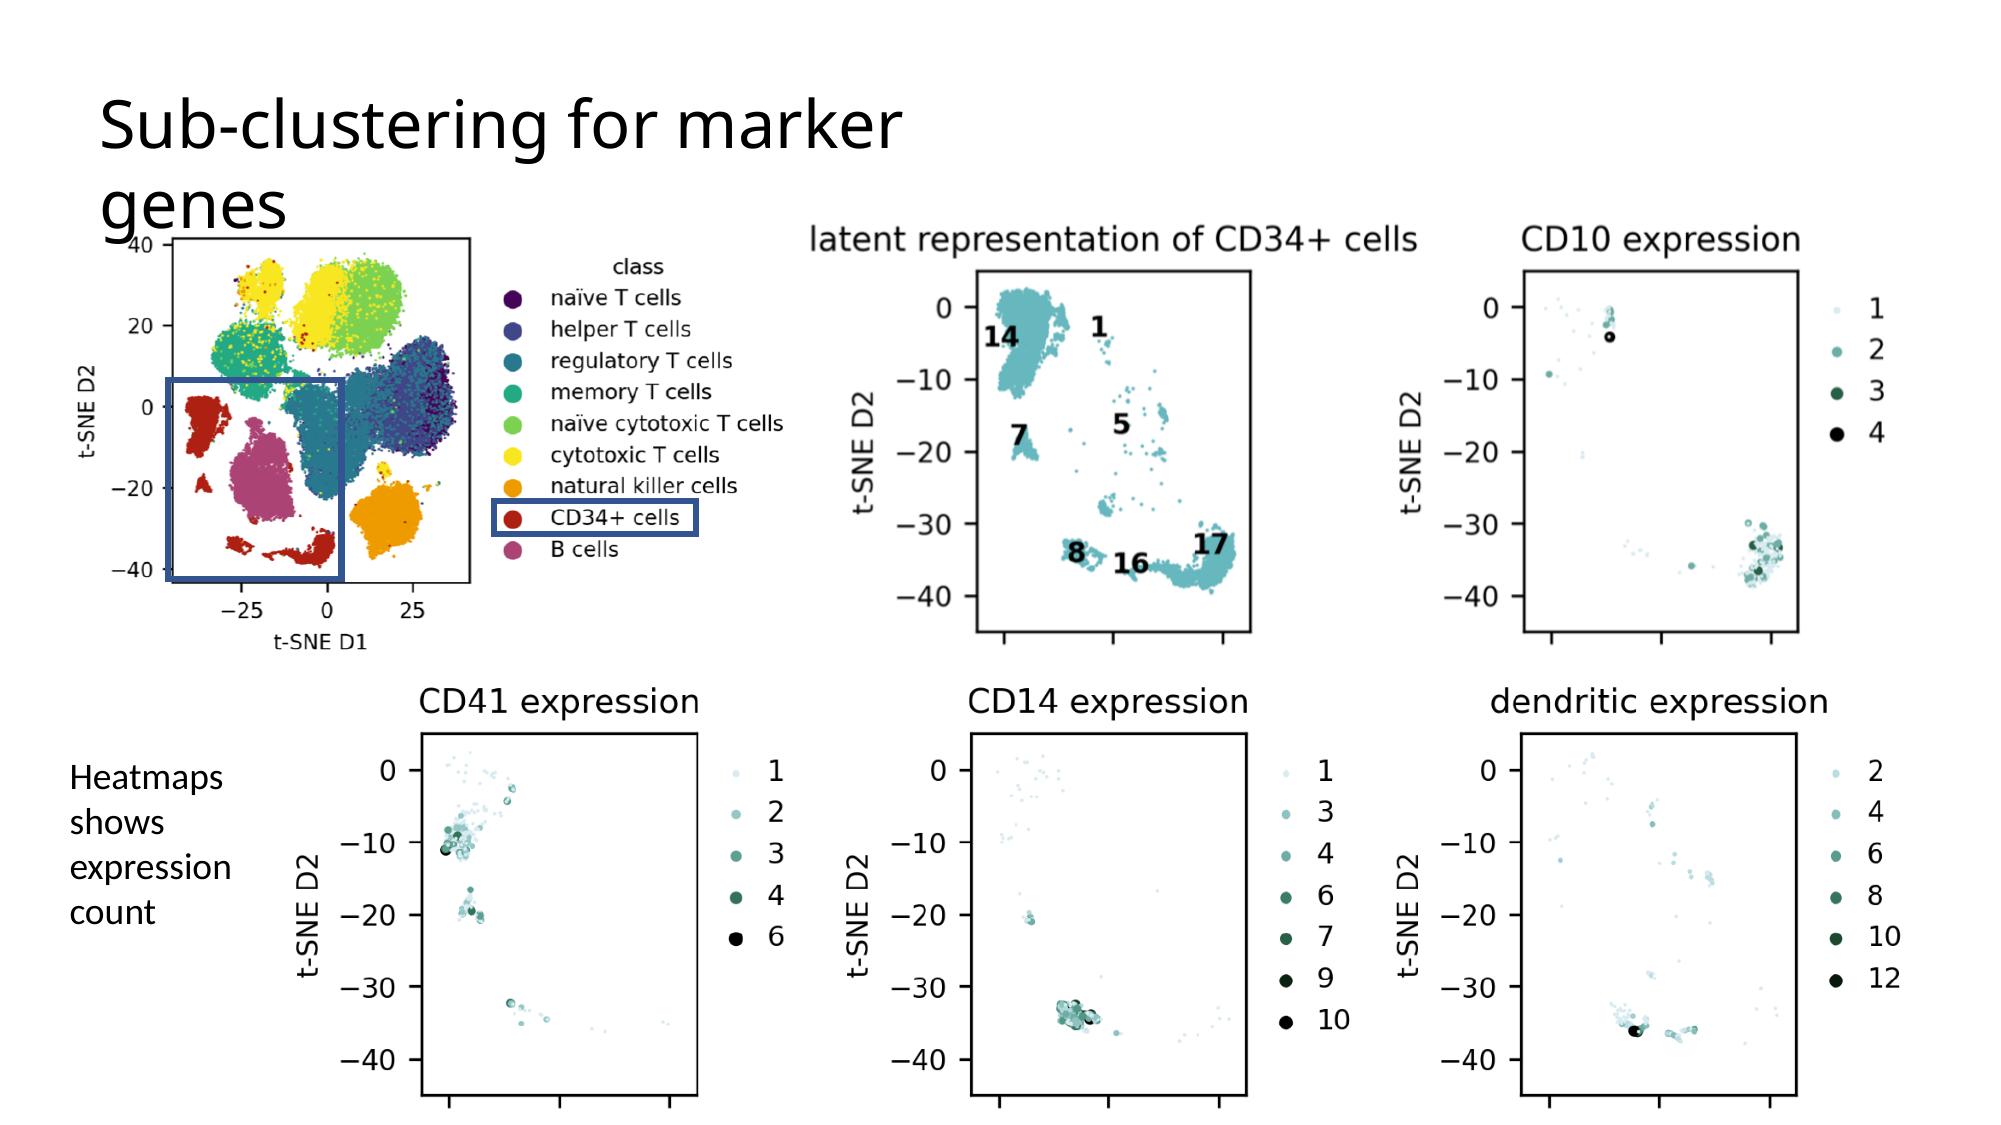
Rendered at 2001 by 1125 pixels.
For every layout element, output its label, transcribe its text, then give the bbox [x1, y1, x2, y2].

text_box Heatmaps shows expression count [54, 745, 243, 940]
picture [799, 210, 1908, 650]
text_box Sub-clustering for marker genes [84, 74, 1085, 250]
picture [54, 216, 1924, 1111]
